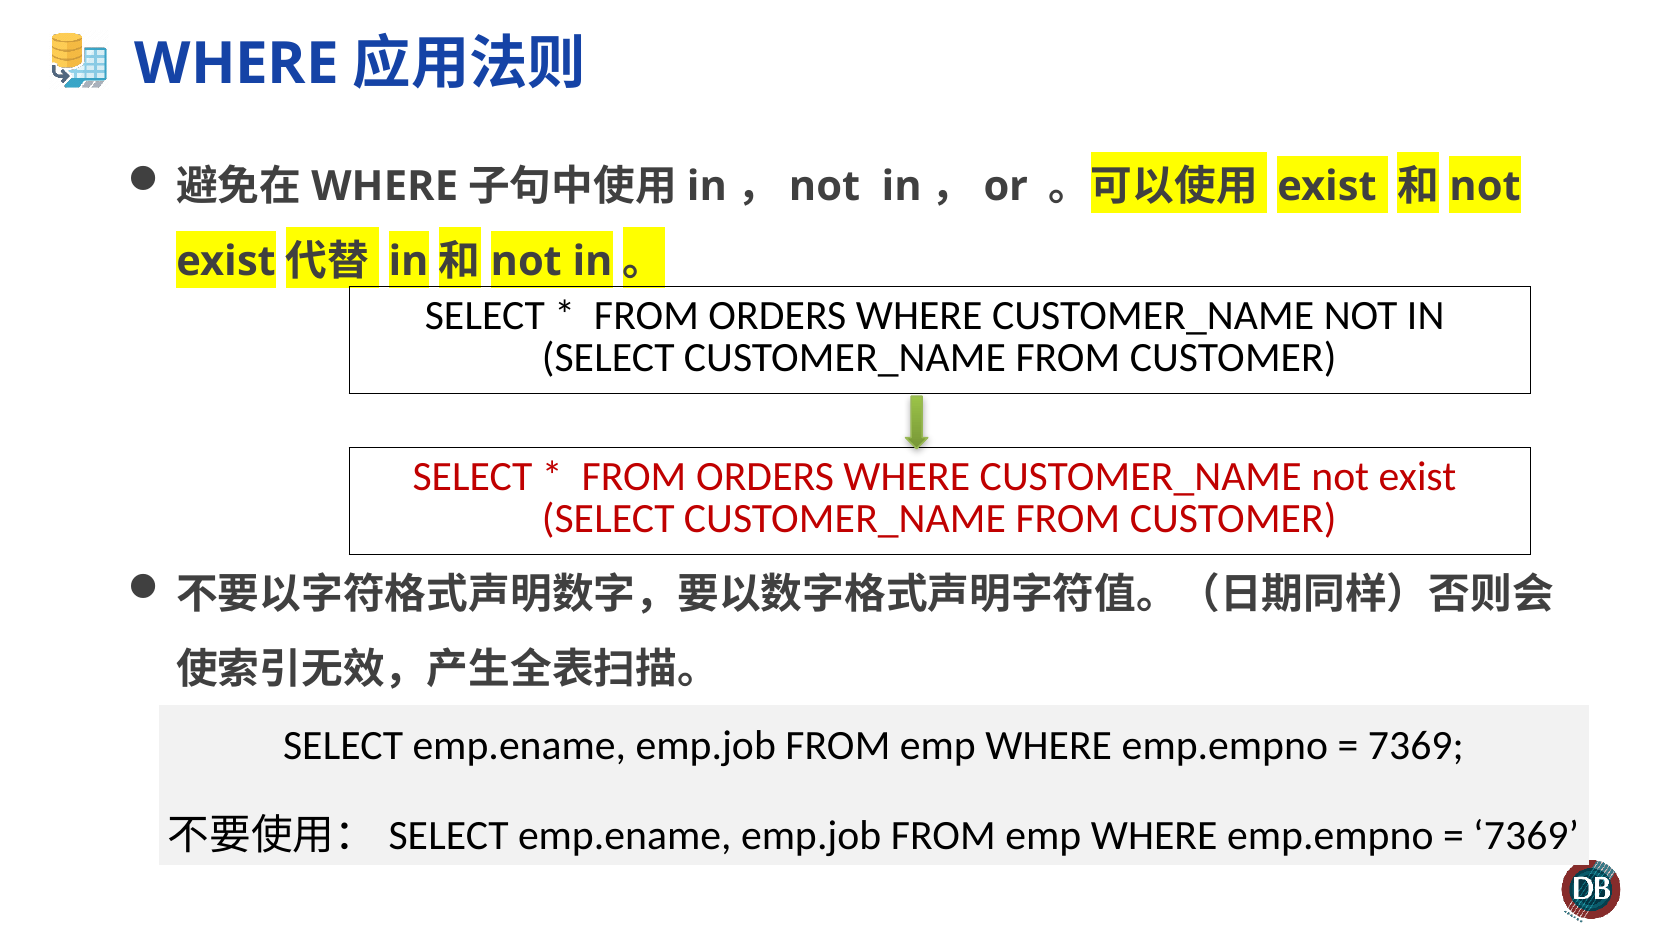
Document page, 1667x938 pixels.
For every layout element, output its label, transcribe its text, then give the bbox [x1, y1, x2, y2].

list 避免在WHERE子句中使用in，not in，or 。可以使用 exist 和not exist代替 in和not in。 不要以字符格式声明数字，要以数字格式声明字符值。（日期同样）否则会使索引无效，产生全表扫描。 [112, 126, 1590, 835]
table_header SELECT emp.ename, emp.job FROM emp WHERE emp.empno = 7369; 不要使用：SELECT emp.ename, emp.job FROM emp WHERE emp.empno = ‘7369’ [159, 705, 1589, 865]
table_header SELECT * FROM ORDERS WHERE CUSTOMER_NAME NOT IN (SELECT CUSTOMER_NAME FROM CUSTOMER) [350, 287, 1530, 393]
text_box [904, 395, 929, 450]
picture [49, 30, 109, 90]
title WHERE应用法则 [118, 17, 1590, 103]
table_header SELECT * FROM ORDERS WHERE CUSTOMER_NAME not exist (SELECT CUSTOMER_NAME FROM CUSTOMER) [350, 448, 1530, 554]
picture [1557, 858, 1623, 924]
